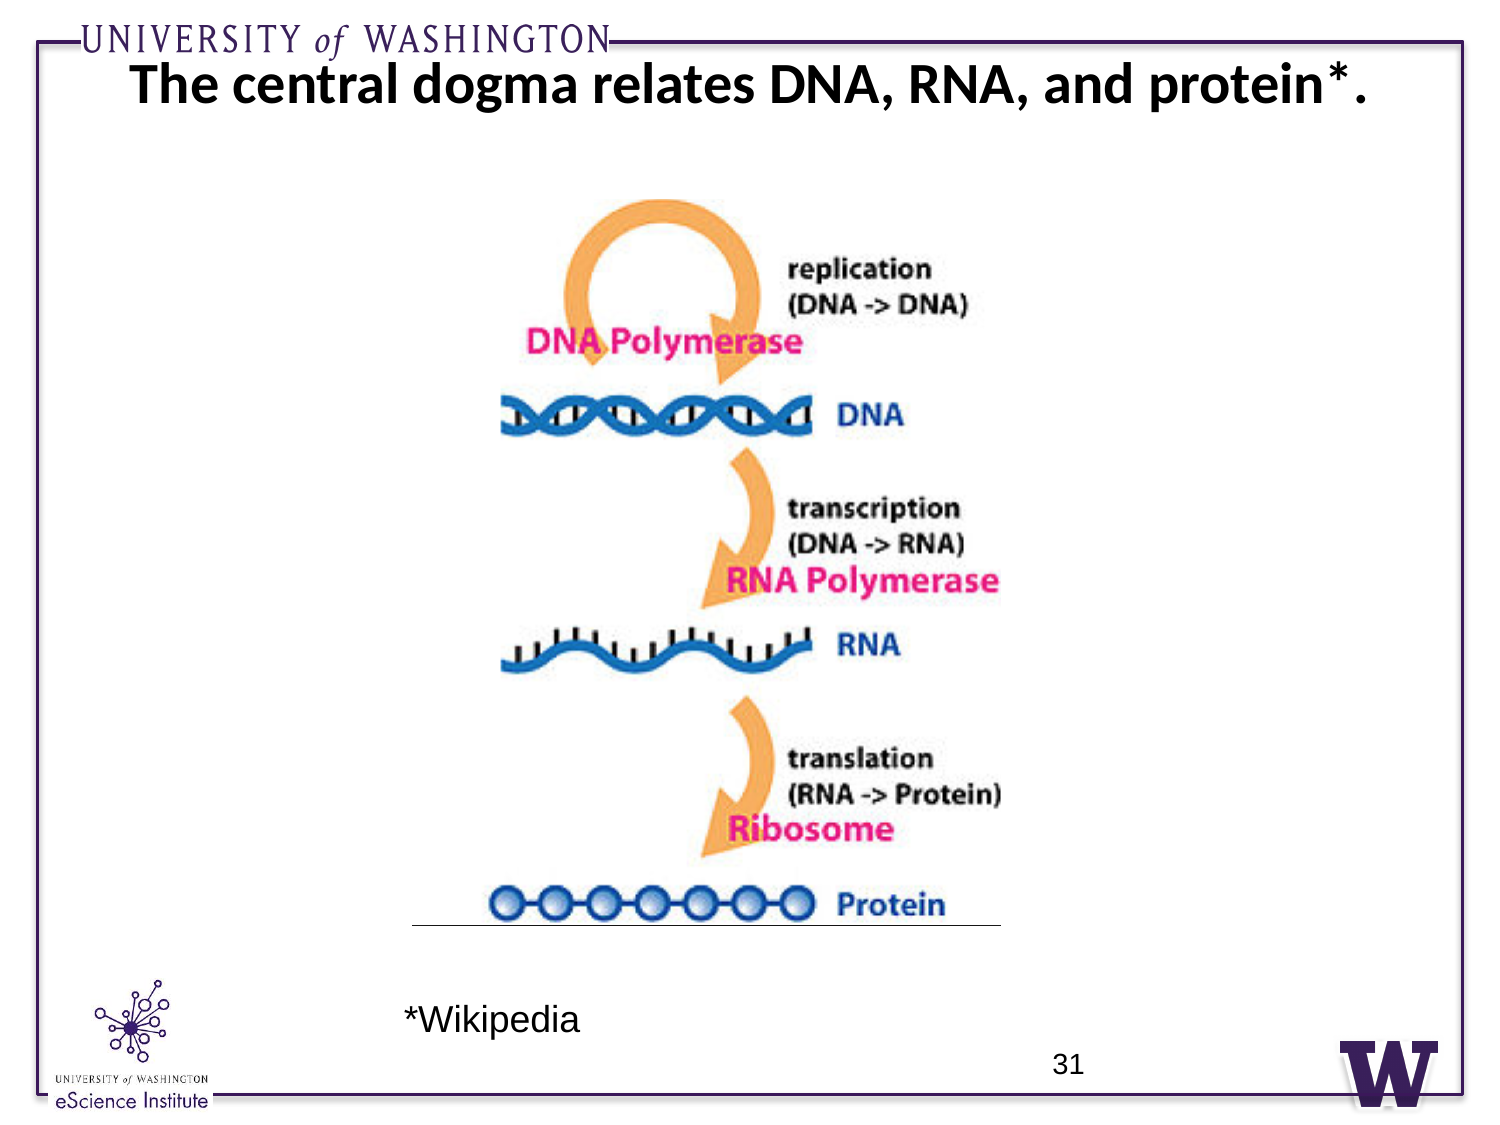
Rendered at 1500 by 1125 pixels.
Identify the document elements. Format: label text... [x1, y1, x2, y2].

picture [81, 24, 609, 37]
picture [1340, 1041, 1438, 1093]
text_box *Wikipedia [388, 987, 596, 1048]
picture [412, 199, 1001, 927]
title The central dogma relates DNA, RNA, and protein*. [75, 37, 1425, 175]
slide_number 31 [1037, 1037, 1325, 1098]
picture [1340, 1096, 1438, 1107]
picture [48, 978, 213, 1113]
